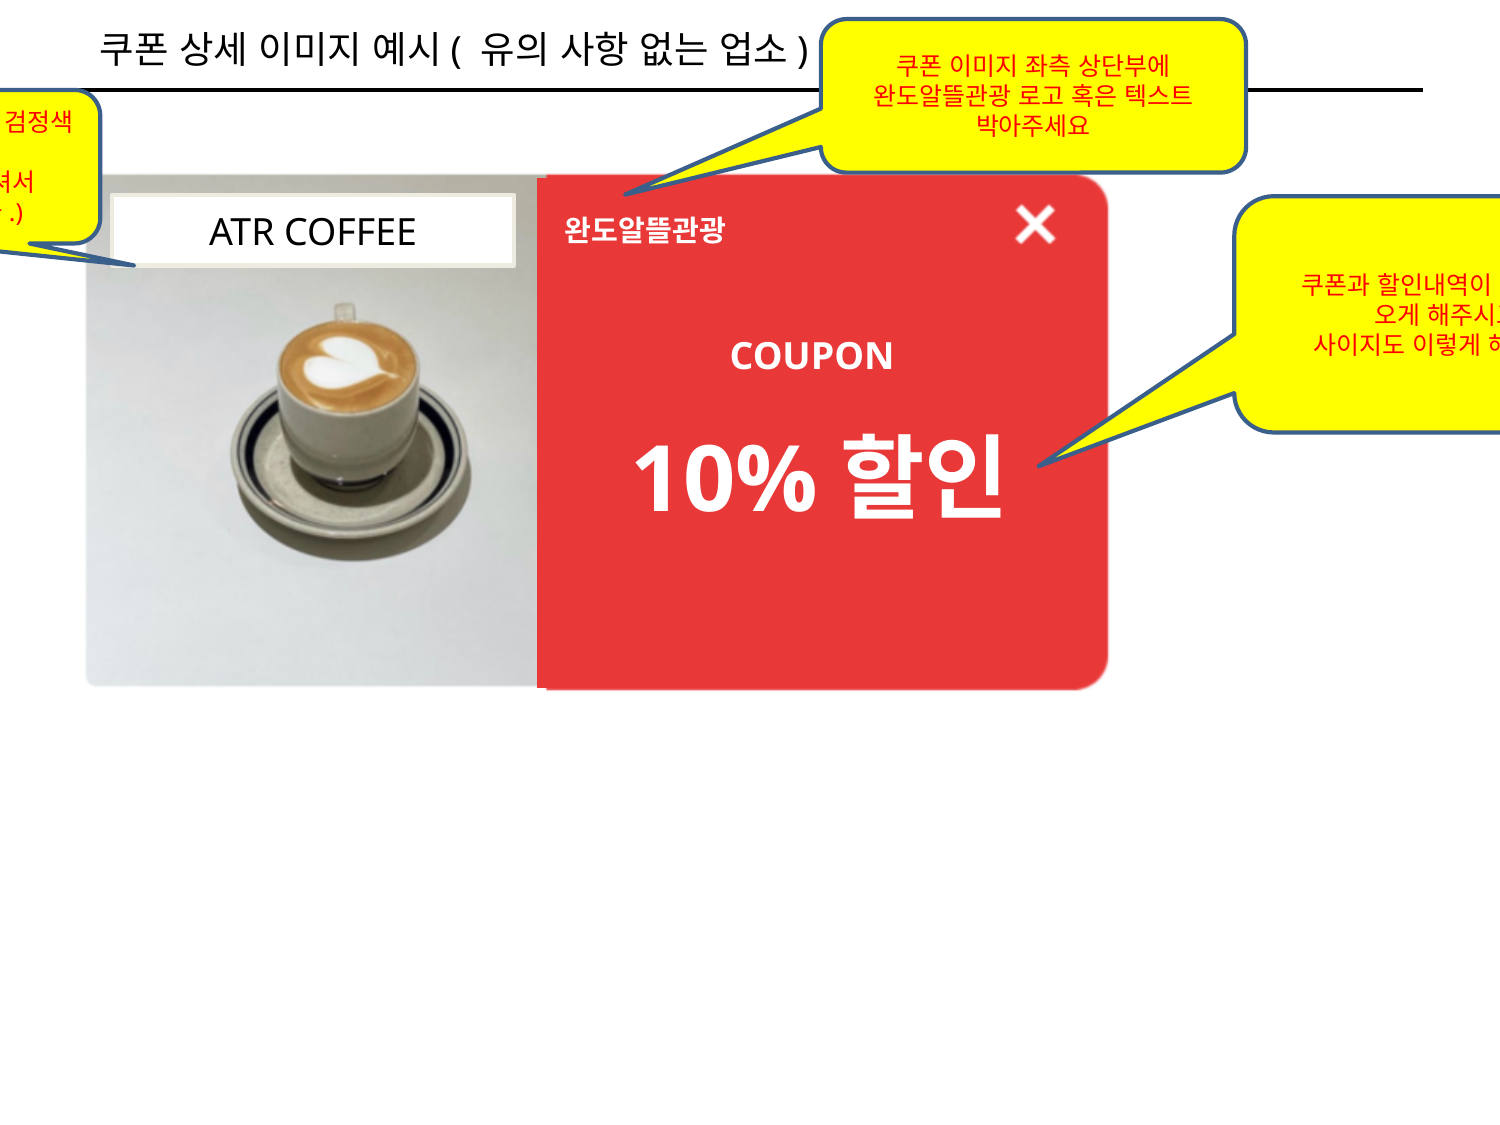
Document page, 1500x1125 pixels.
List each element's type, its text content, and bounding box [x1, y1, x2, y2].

text_box 쿠폰 상세 이미지 예시( 유의 사항 없는 업소) [84, 19, 824, 79]
text_box 쿠폰 이미지 좌측 상단부에 완도알뜰관광 로고 혹은 텍스트 박아주세요 [673, 16, 1249, 175]
text_box 음영말고 이처럼 흰 박스안에 검정색 글씨표현해주세요 (디자인적으로는 판단하셔서 톤은 맞게 하시면 됩니다.) [0, 87, 103, 262]
picture [76, 172, 1131, 700]
text_box 쿠폰과 할인내역이 가운데에 오게 해주시고 사이지도 이렇게 해주세요 [1134, 194, 1500, 435]
